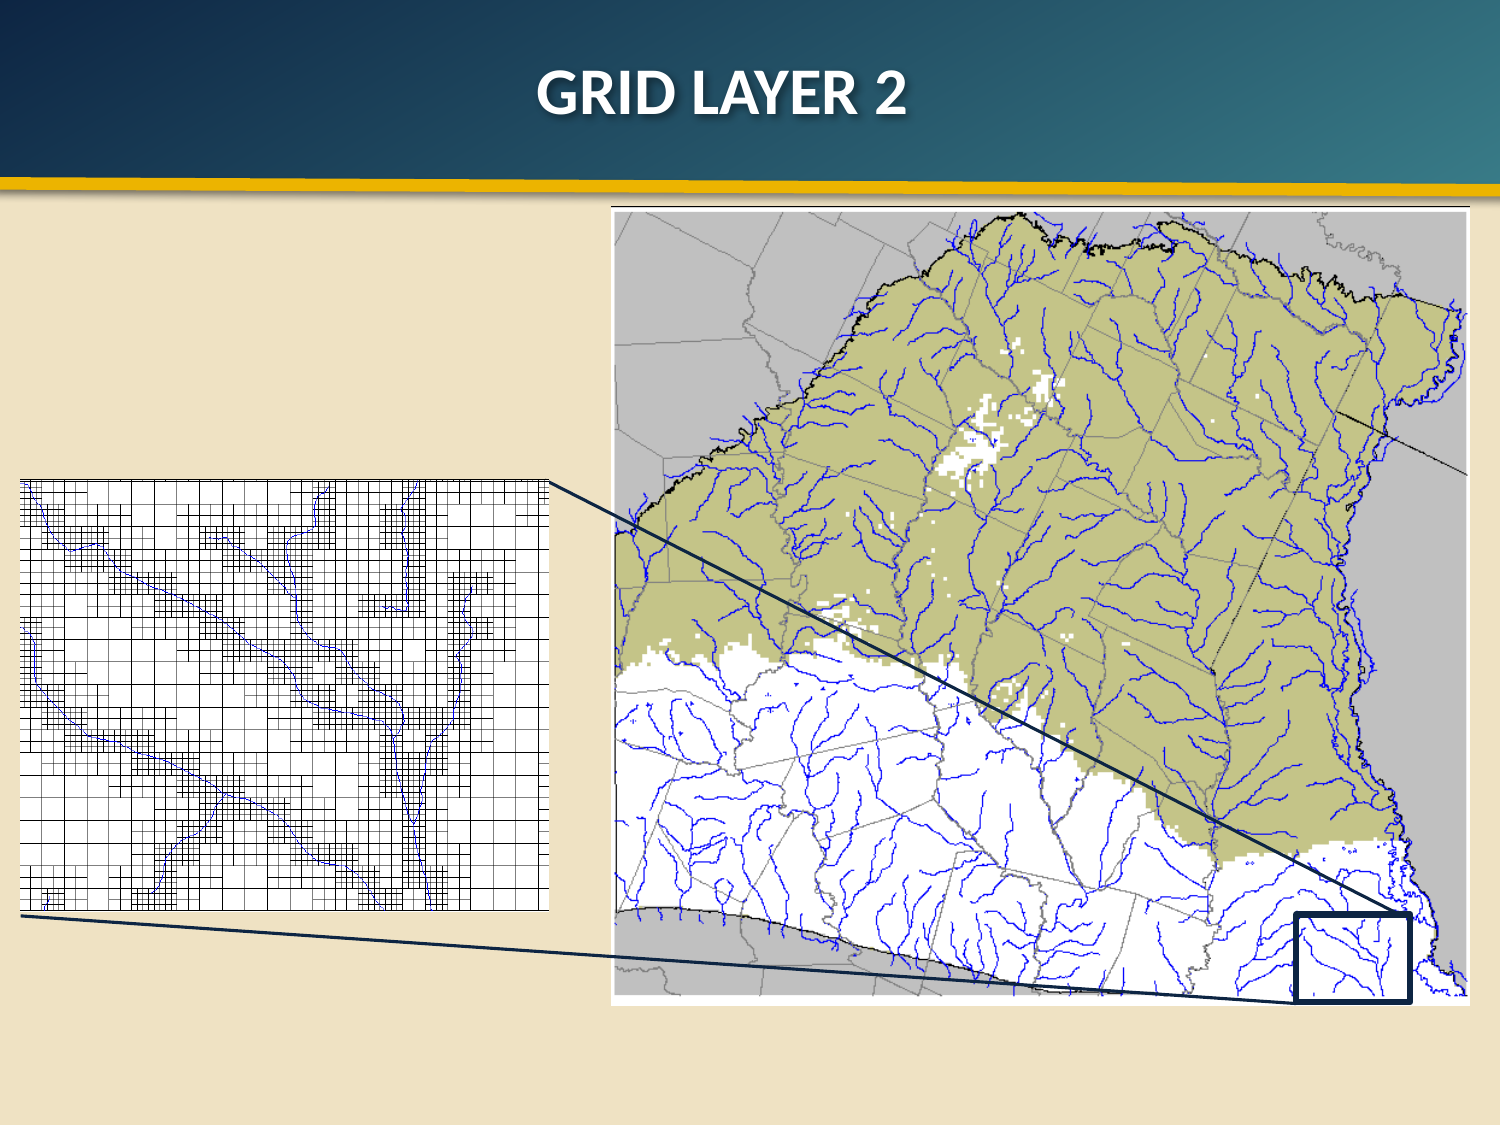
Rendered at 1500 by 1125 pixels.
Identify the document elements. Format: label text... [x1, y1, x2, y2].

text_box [20, 206, 1470, 1006]
title Grid Layer 2 [75, 40, 1370, 137]
